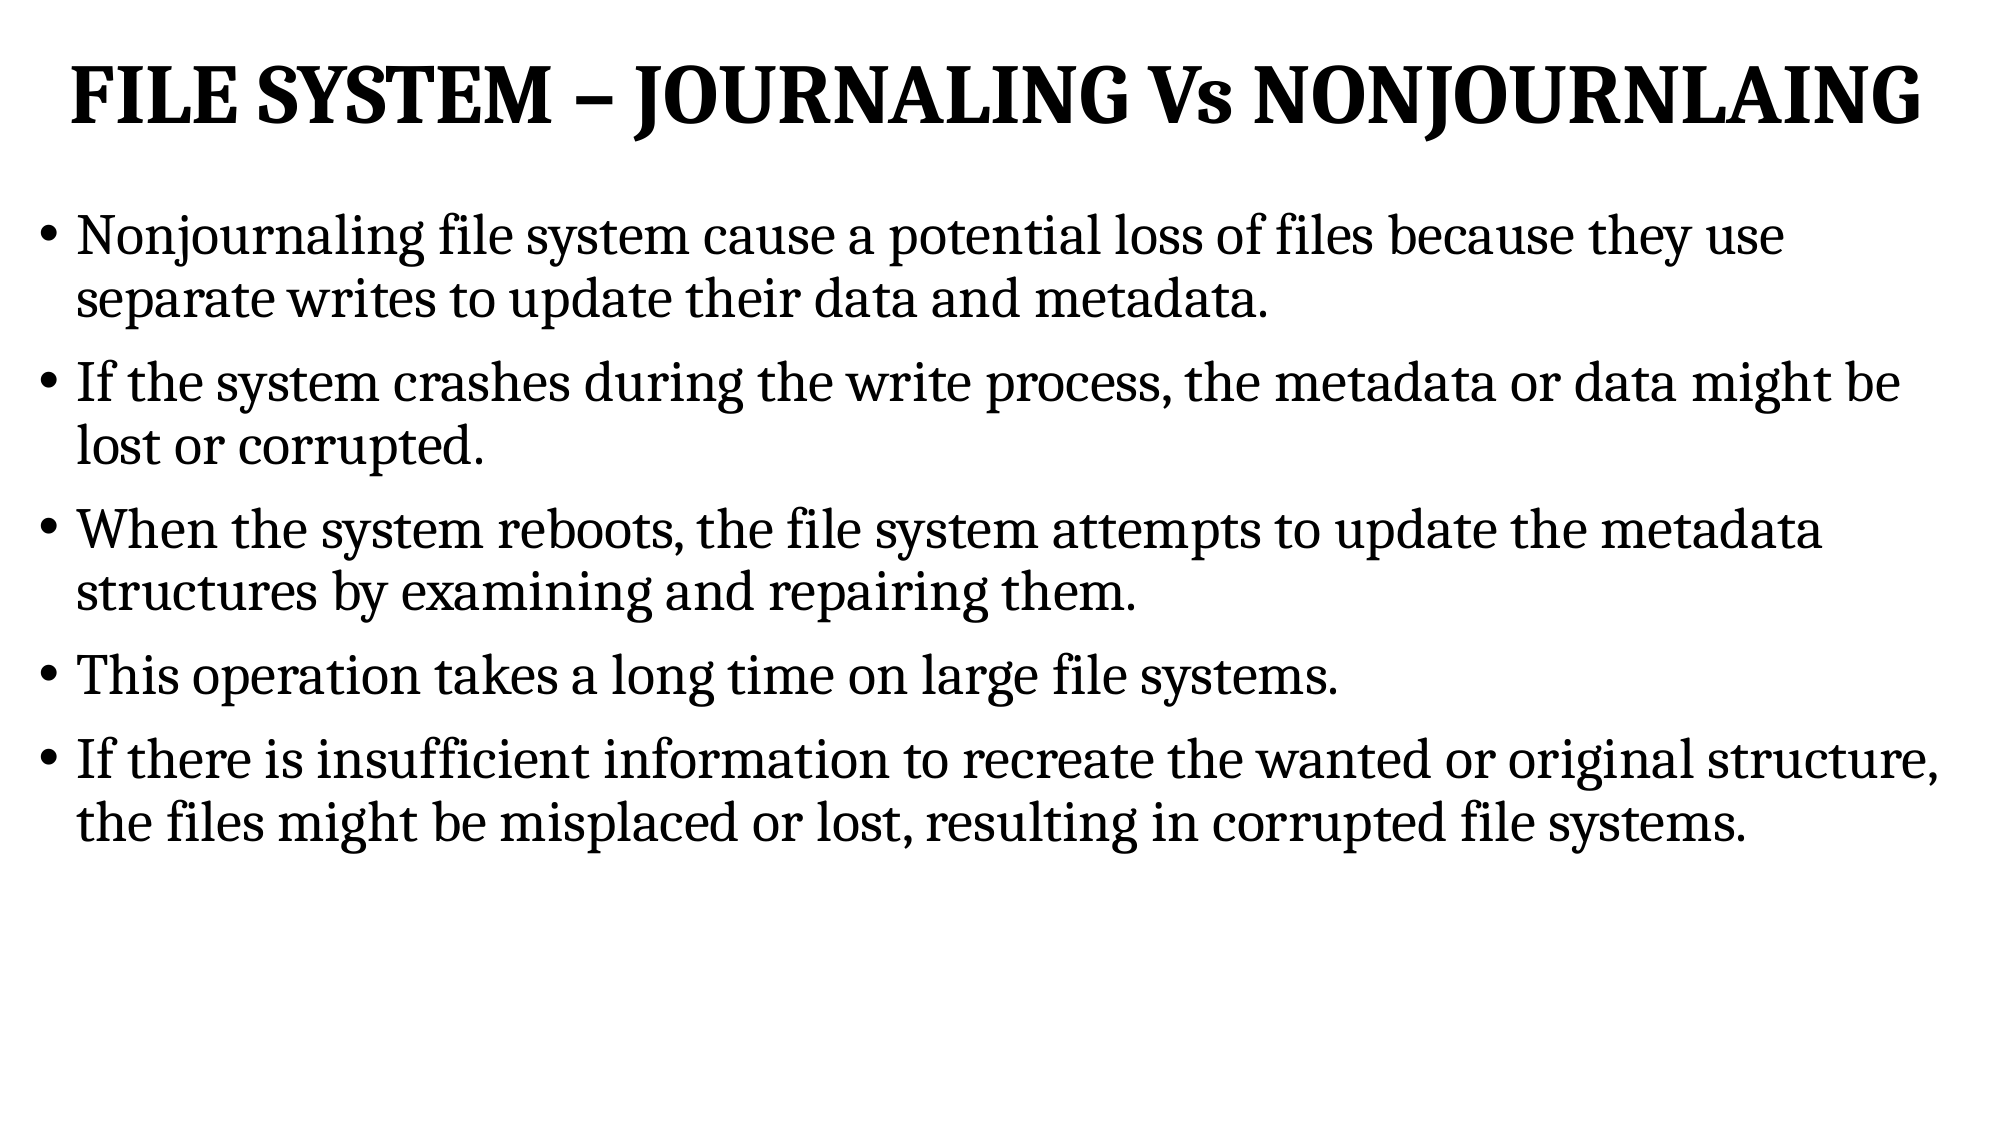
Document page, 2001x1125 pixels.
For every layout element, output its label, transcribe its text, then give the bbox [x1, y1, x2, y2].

list Nonjournaling file system cause a potential loss of files because they use separate writes to update their data and metadata. If the system crashes during the write process, the metadata or data might be lost or corrupted. When the system reboots, the file system attempts to update the metadata structures by examining and repairing them. This operation takes a long time on large file systems. If there is insufficient information to recreate the wanted or original structure, the files might be misplaced or lost, resulting in corrupted file systems. [23, 197, 1969, 1094]
title FILE SYSTEM – JOURNALING Vs NONJOURNLAING [23, 31, 1969, 162]
